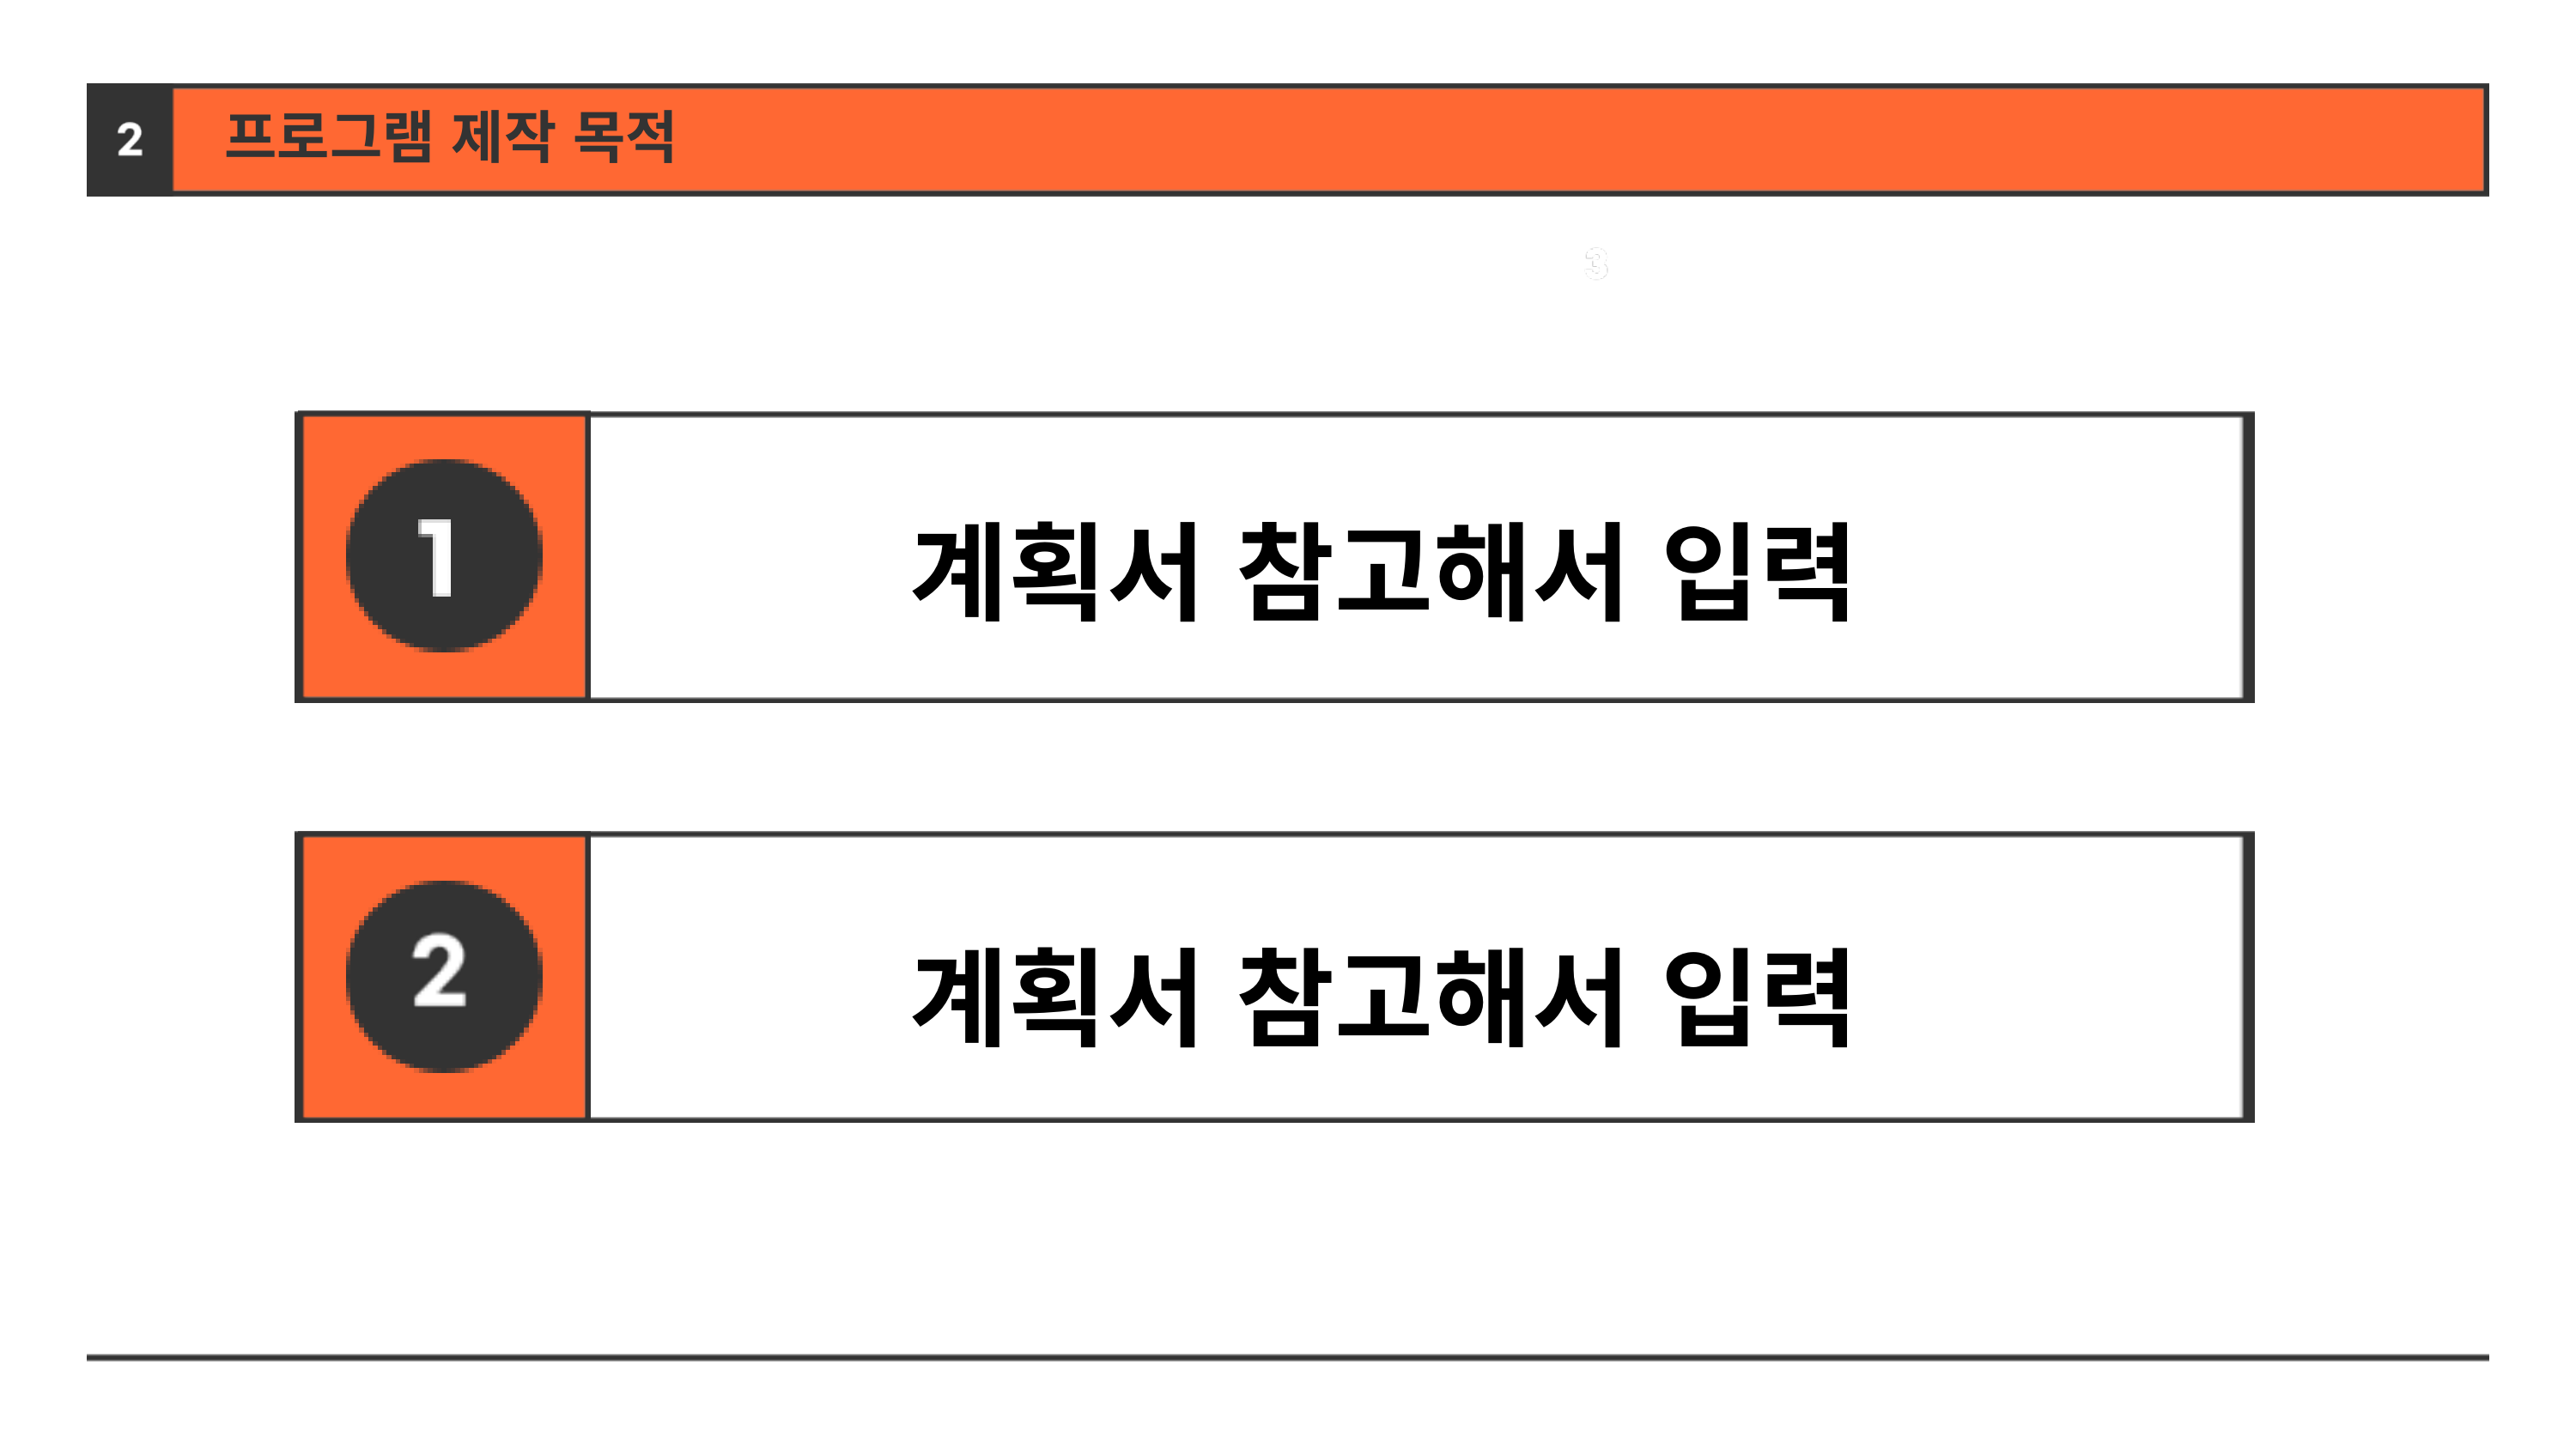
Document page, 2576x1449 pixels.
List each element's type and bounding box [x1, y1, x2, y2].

text_box [592, 411, 2255, 703]
picture [322, 863, 580, 1111]
text_box [298, 831, 591, 1123]
picture [298, 410, 591, 709]
picture [100, 91, 181, 203]
text_box [591, 831, 2255, 1123]
text_box [87, 82, 174, 197]
text_box [174, 82, 2489, 197]
text_box [87, 1346, 2489, 1370]
picture [1549, 219, 1654, 320]
